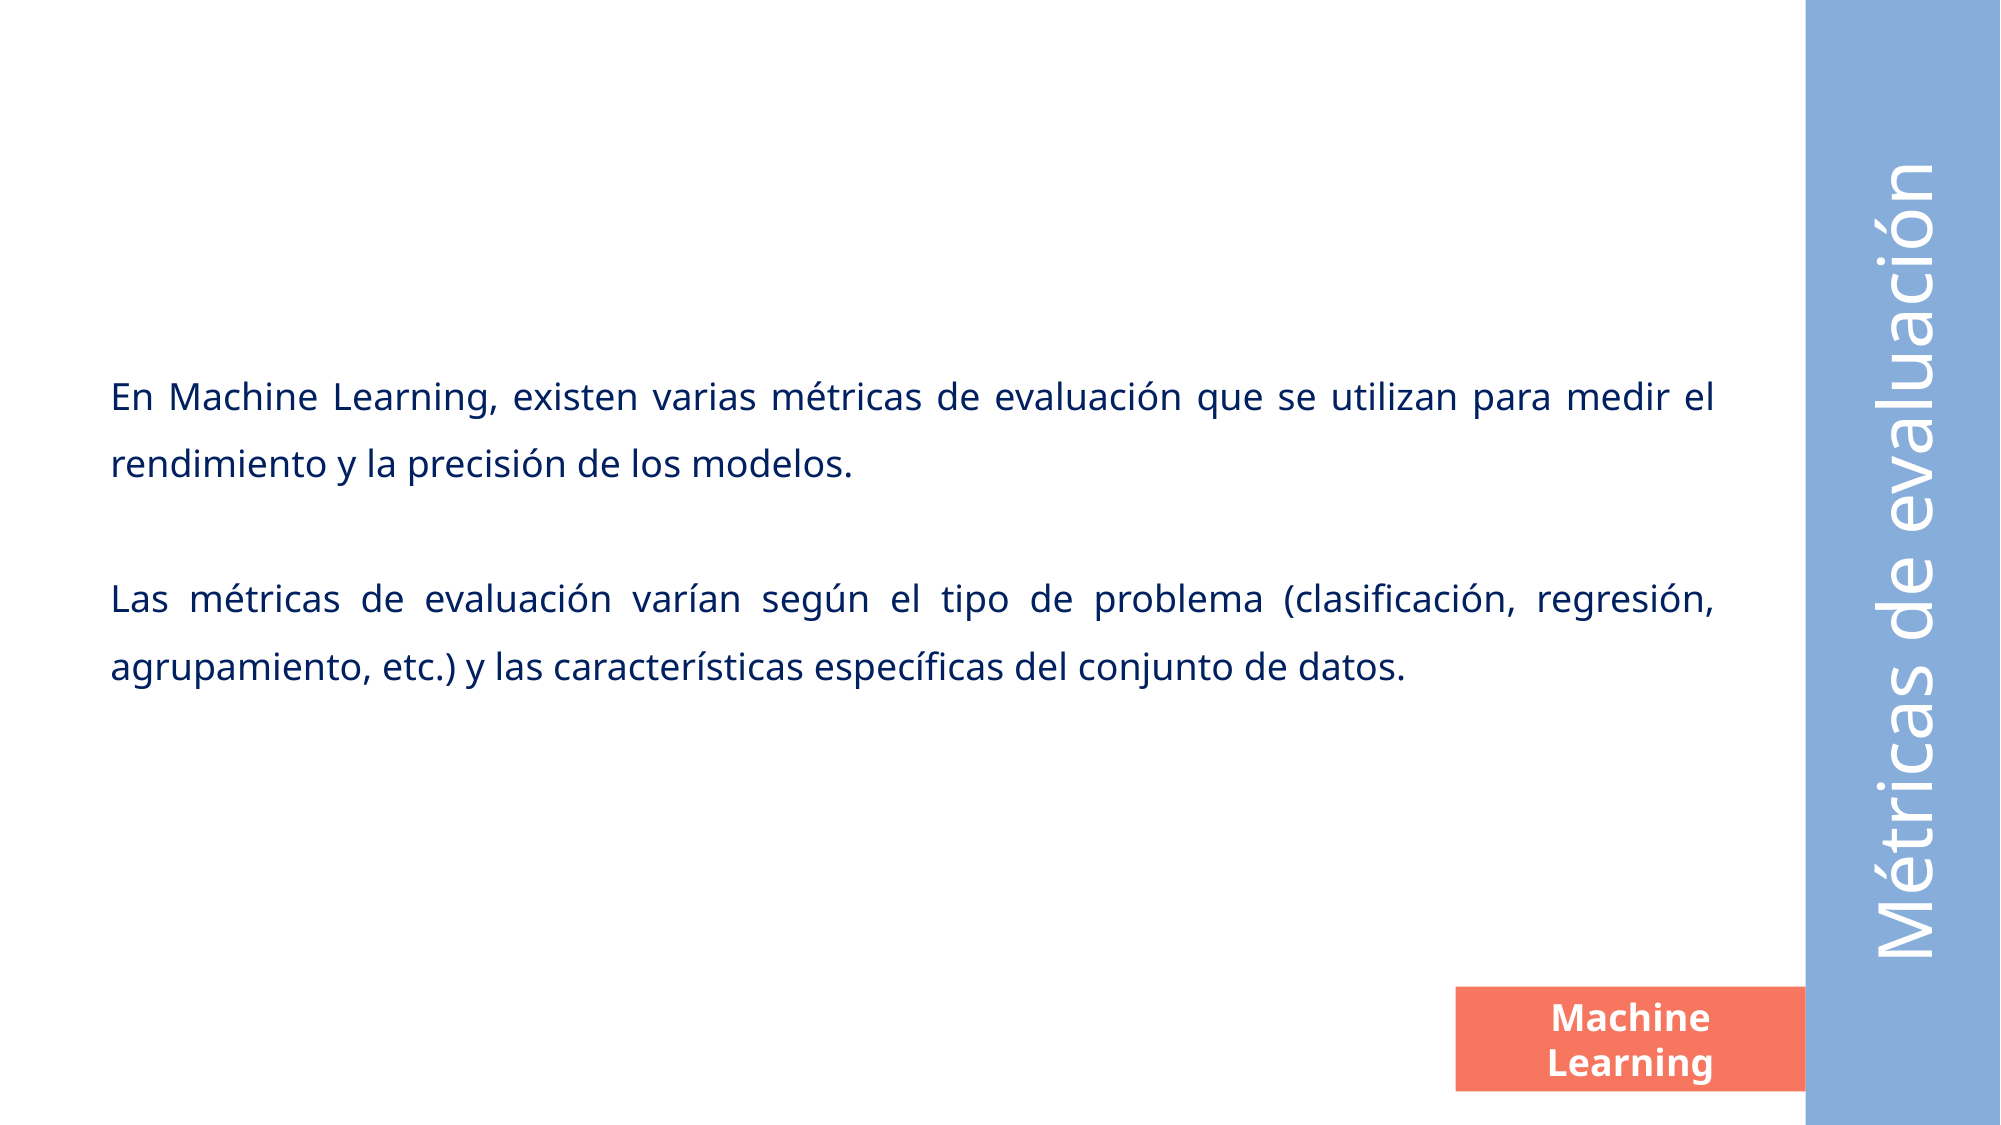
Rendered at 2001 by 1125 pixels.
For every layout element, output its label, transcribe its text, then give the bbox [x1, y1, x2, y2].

text_box [1805, 0, 2000, 1125]
text_box En Machine Learning, existen varias métricas de evaluación que se utilizan para medir el rendimiento y la precisión de los modelos. Las métricas de evaluación varían según el tipo de problema (clasificación, regresión, agrupamiento, etc.) y las características específicas del conjunto de datos. [95, 343, 1732, 696]
text_box Métricas de evaluación [1857, 86, 1948, 1039]
text_box Machine Learning [1455, 986, 1806, 1092]
